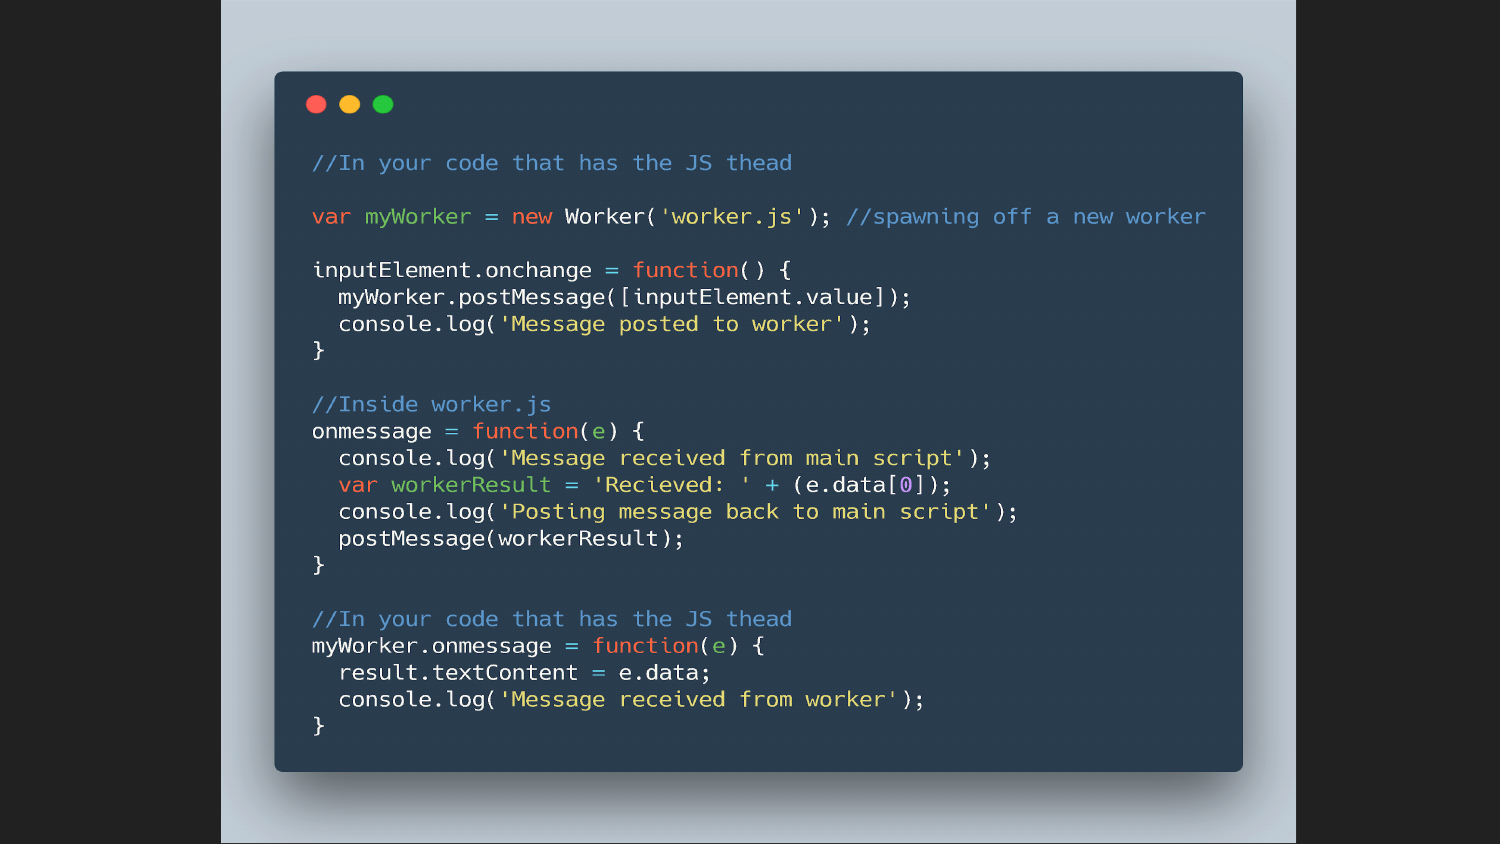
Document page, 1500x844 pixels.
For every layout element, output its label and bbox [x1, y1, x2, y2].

picture [220, 0, 1298, 844]
